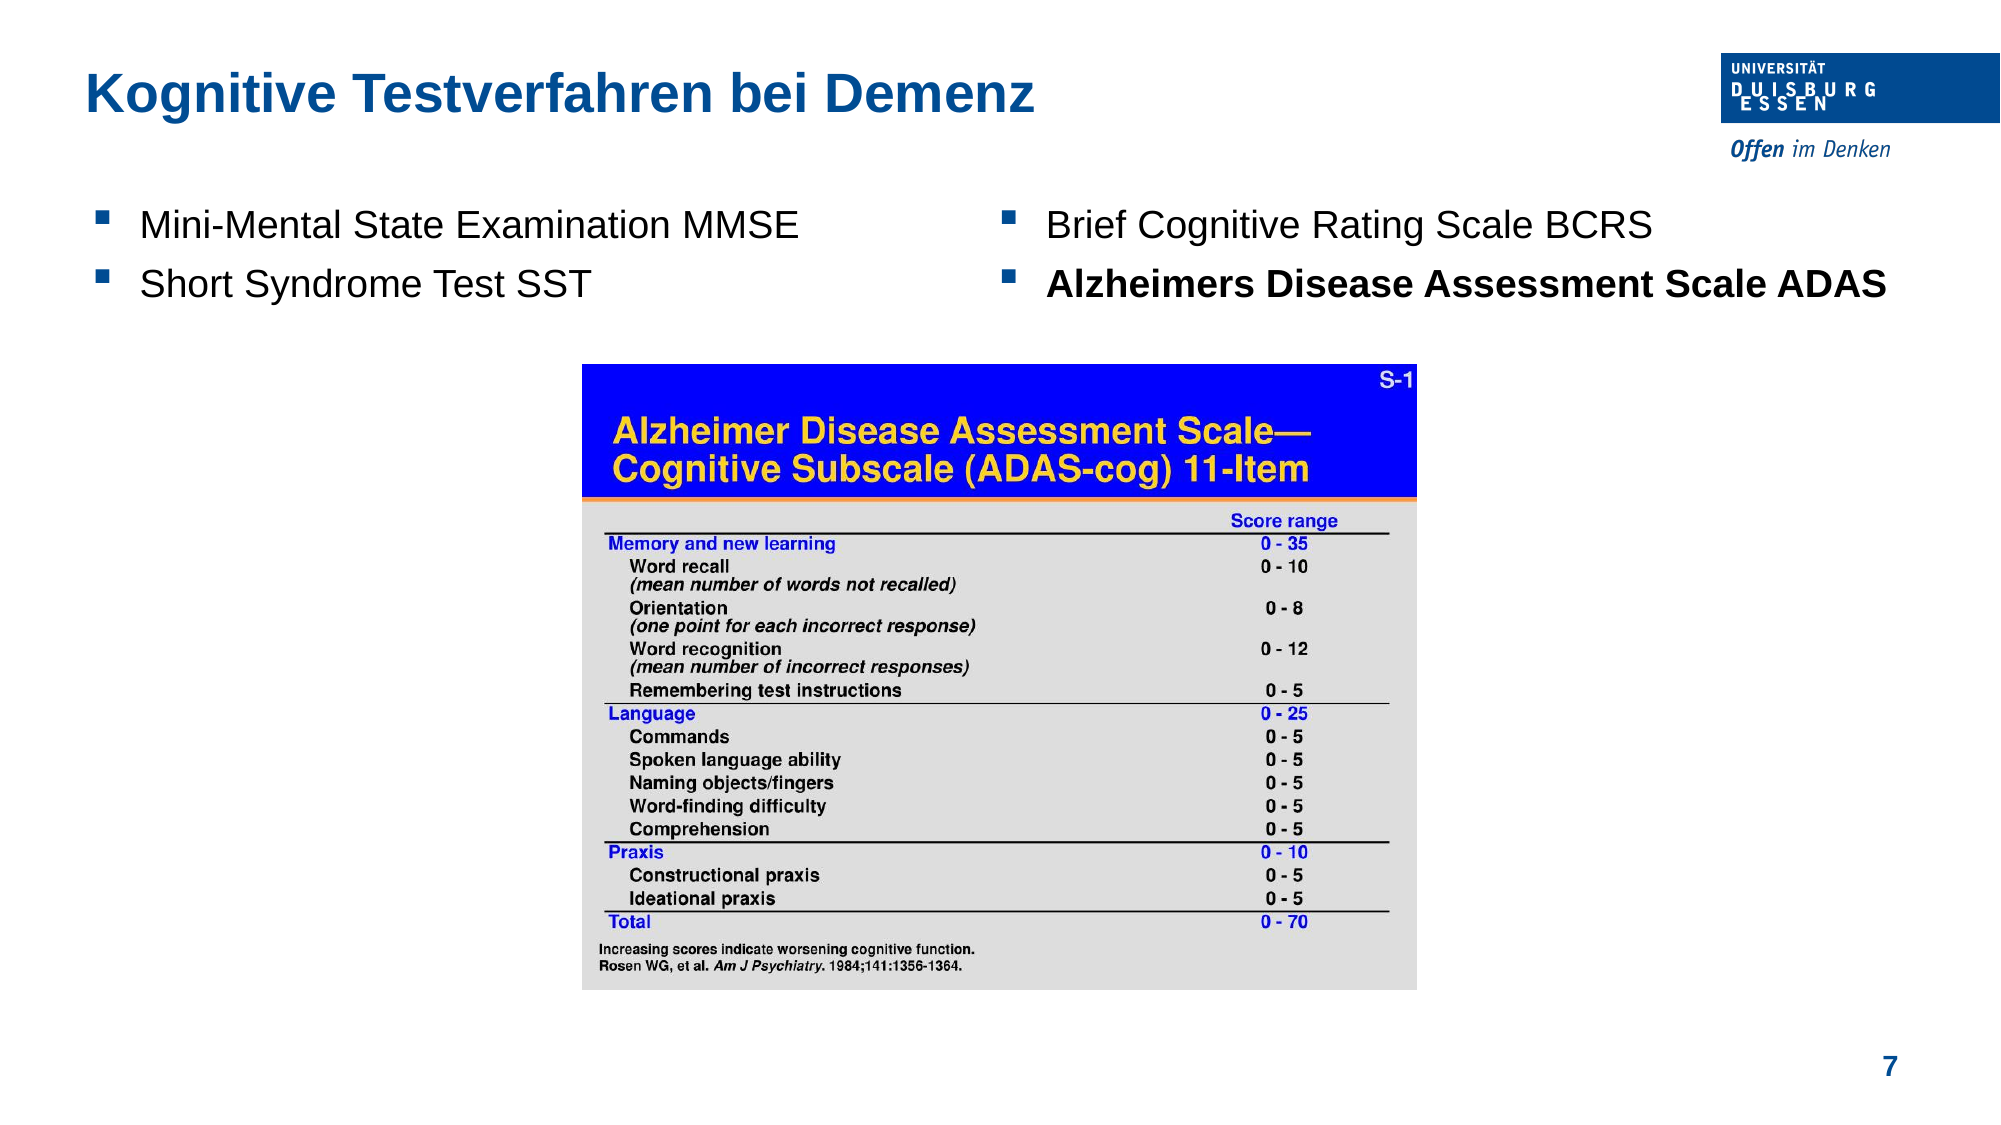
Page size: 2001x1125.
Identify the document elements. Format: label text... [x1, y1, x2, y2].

list Kognitive Testverfahren bei Demenz [85, 57, 1694, 132]
picture [1721, 53, 2000, 162]
list Mini-Mental State Examination MMSE Short Syndrome Test SST Brief Cognitive Rating Scale BCRS Alzheimers Disease Assessment Scale ADAS [85, 192, 1914, 364]
picture [582, 364, 1417, 990]
slide_number 7 [1677, 1039, 1914, 1081]
